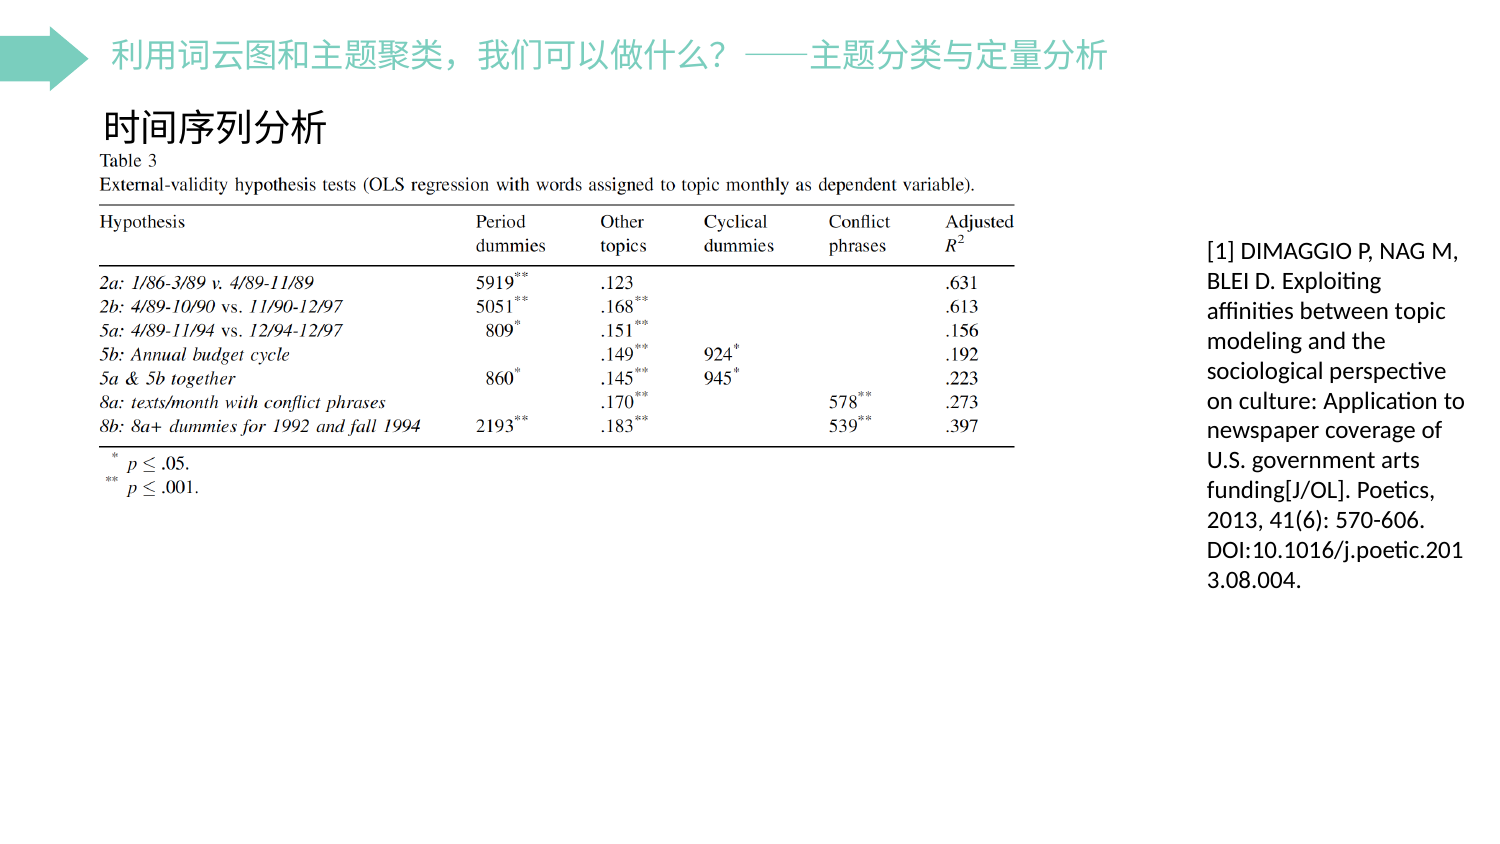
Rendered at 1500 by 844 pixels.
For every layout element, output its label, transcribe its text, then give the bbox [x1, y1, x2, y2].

text_box [1] DIMAGGIO P, NAG M, BLEI D. Exploiting affinities between topic modeling and the sociological perspective on culture: Application to newspaper coverage of U.S. government arts funding[J/OL]. Poetics, 2013, 41(6): 570-606. DOI:10.1016/j.poetic.2013.08.004. [1192, 227, 1483, 602]
picture [76, 138, 1029, 518]
text_box 时间序列分析 [88, 97, 344, 136]
text_box 利用词云图和主题聚类，我们可以做什么？——主题分类与定量分析 [95, 26, 1125, 82]
